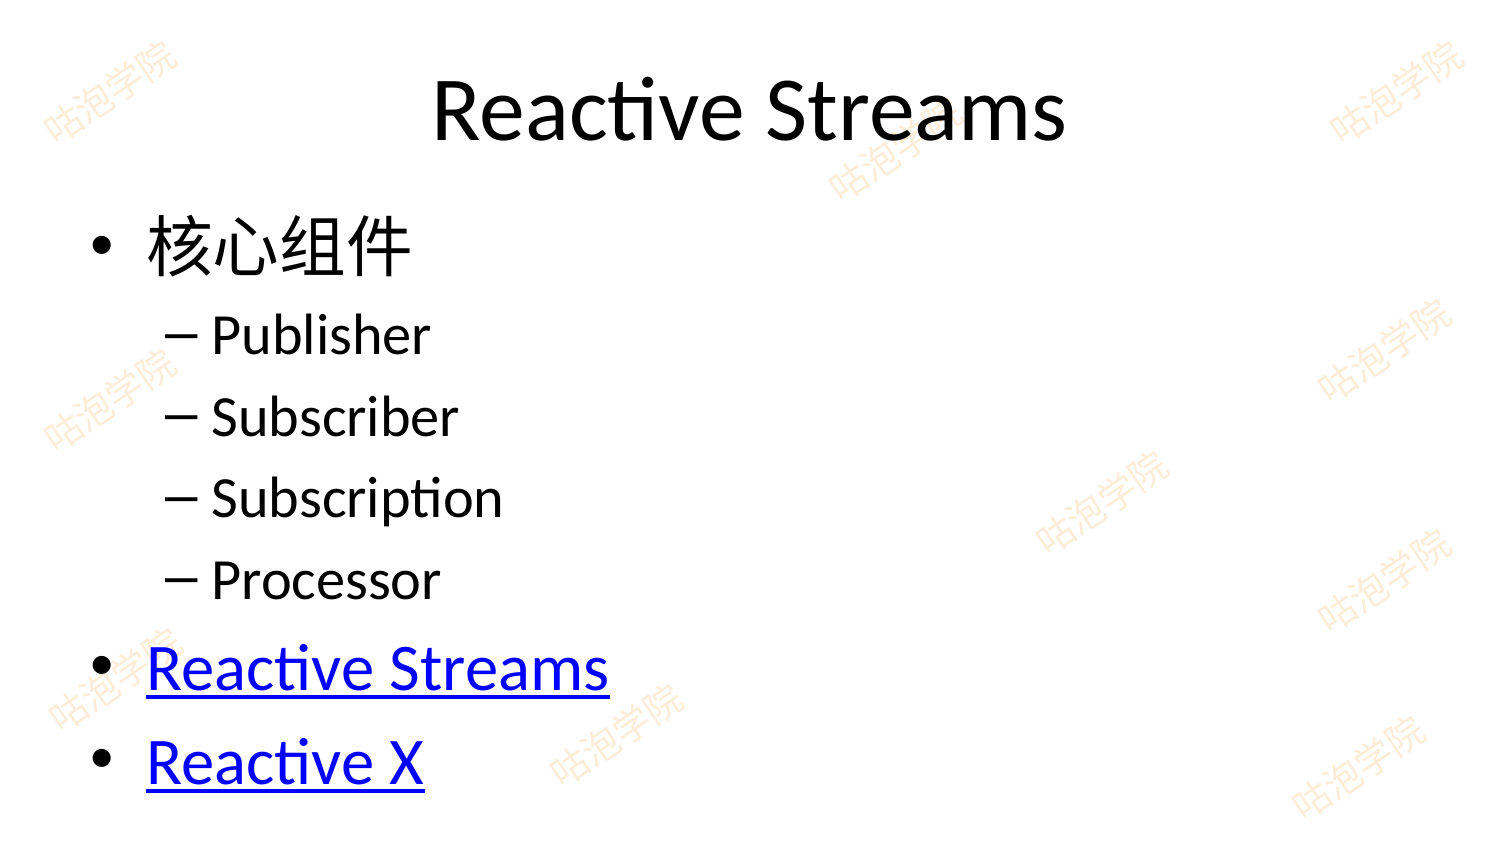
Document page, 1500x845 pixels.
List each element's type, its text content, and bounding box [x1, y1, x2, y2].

title Reactive Streams [75, 33, 1425, 175]
list 核心组件 Publisher Subscriber Subscription Processor Reactive Streams Reactive X [75, 196, 1425, 824]
